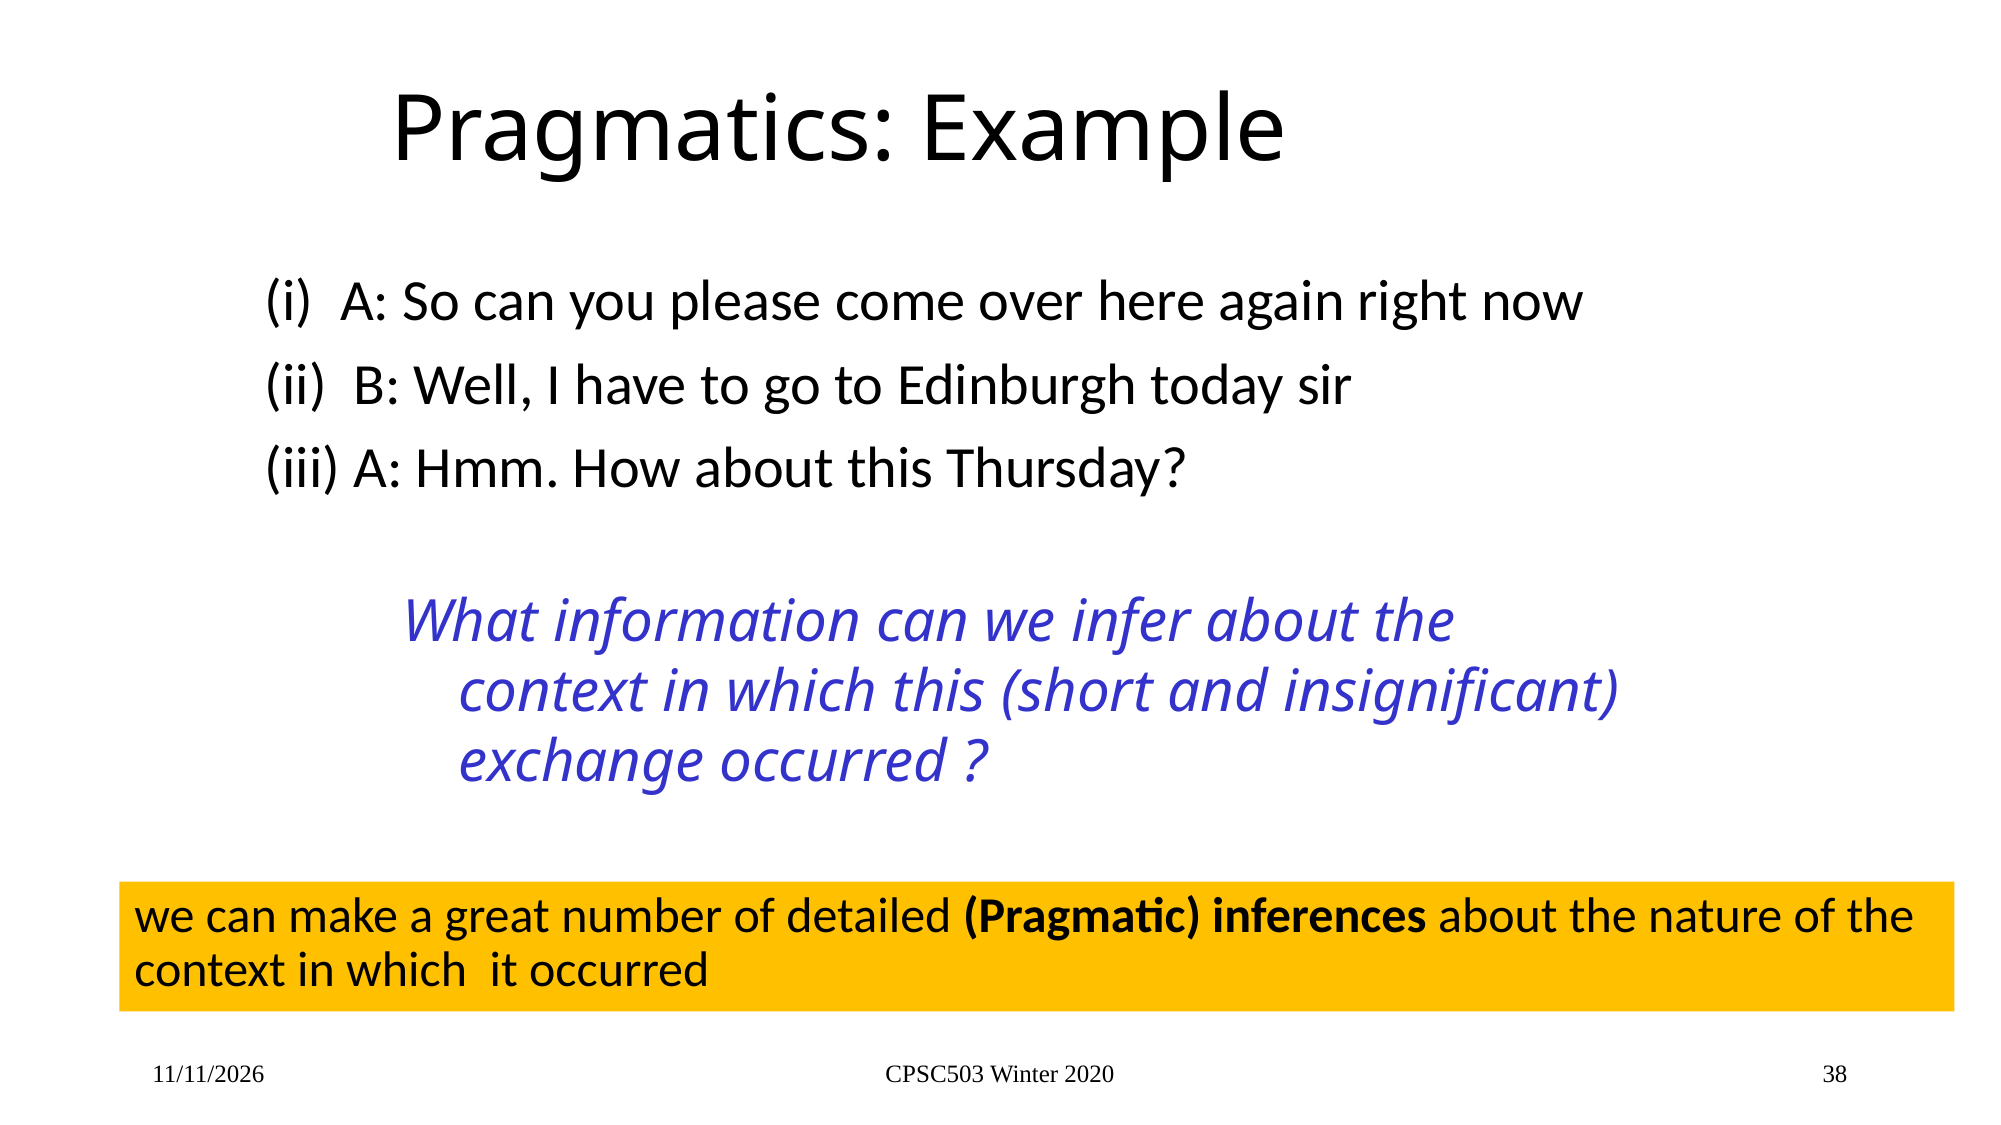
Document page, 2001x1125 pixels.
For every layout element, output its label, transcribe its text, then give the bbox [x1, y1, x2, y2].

title Pragmatics: Example [375, 37, 1650, 225]
list (i) A: So can you please come over here again right now (ii) B: Well, I have to go to Edinburgh today sir (iii) A: Hmm. How about this Thursday? [249, 262, 1801, 650]
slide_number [137, 1042, 588, 1103]
footer CPSC503 Winter 2020 [662, 1042, 1338, 1103]
slide_number 38 [1412, 1042, 1863, 1103]
text_box What information can we infer about the context in which this (short and insignificant) exchange occurred ? [387, 576, 1638, 752]
text_box we can make a great number of detailed (Pragmatic) inferences about the nature of the context in which it occurred [119, 881, 1955, 1012]
